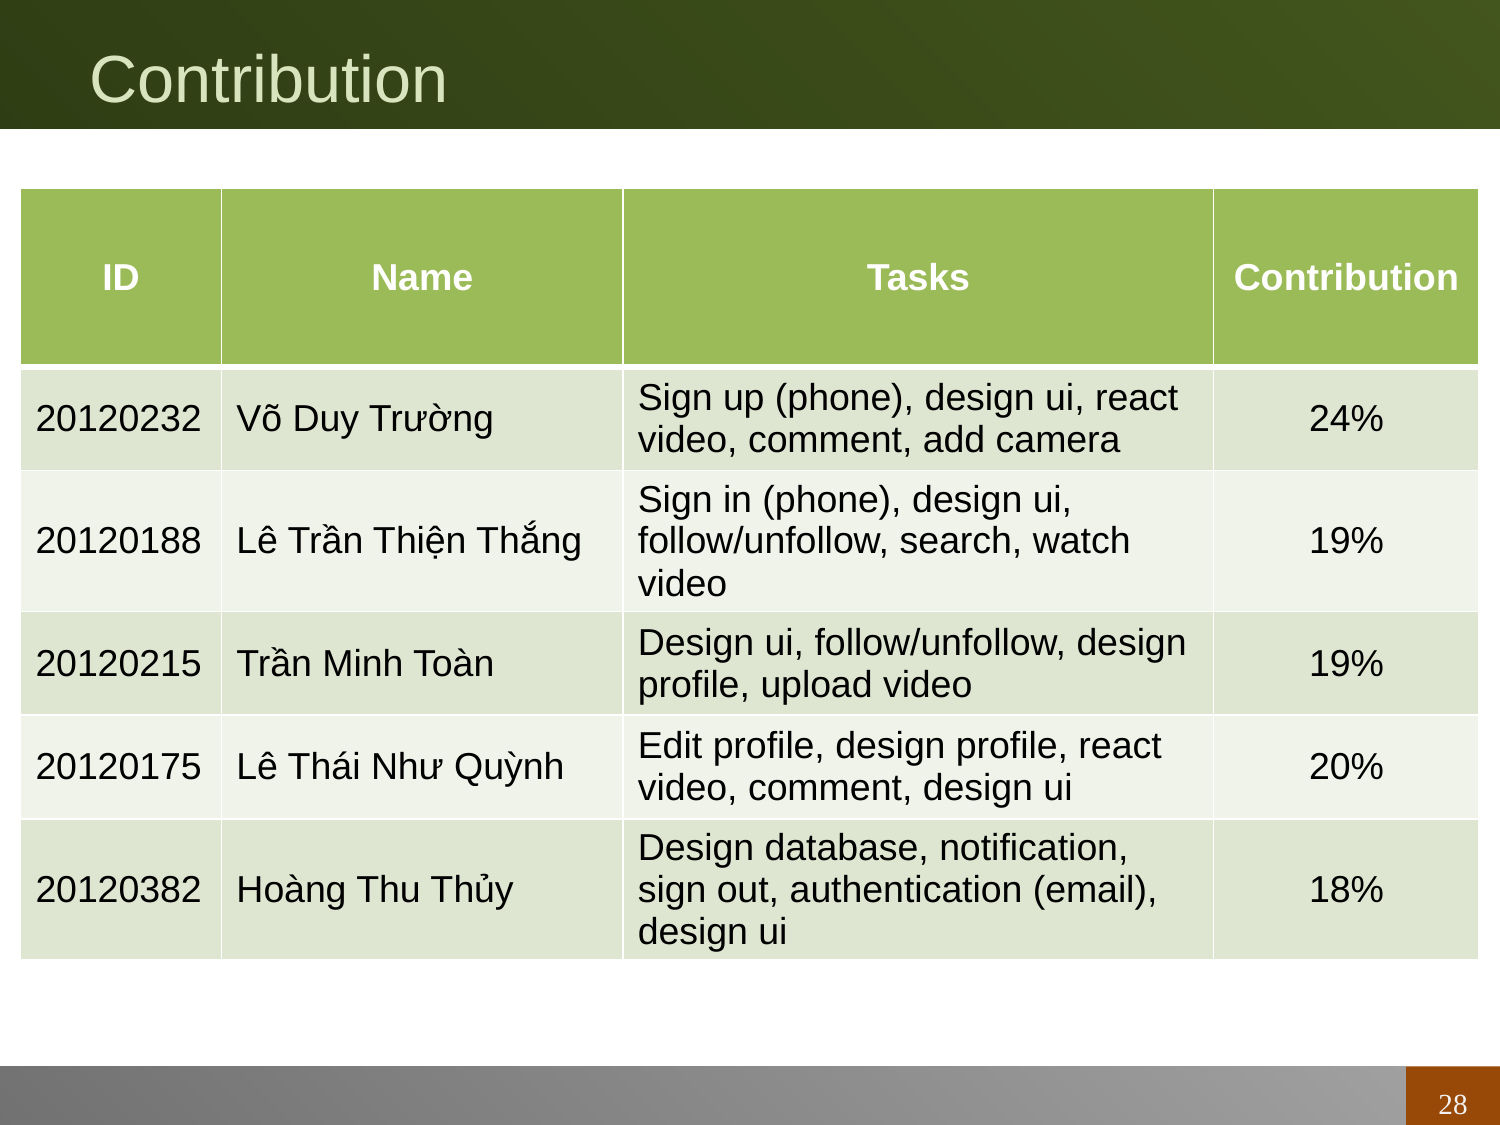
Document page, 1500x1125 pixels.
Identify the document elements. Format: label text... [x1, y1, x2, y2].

title Contribution [75, 23, 1425, 129]
table_header Tasks [624, 189, 1213, 364]
table_cell Sign up (phone), design ui, react video, comment, add camera [624, 370, 1213, 470]
table_cell 20120215 [21, 612, 221, 714]
table_cell 19% [1214, 471, 1478, 611]
table_cell Hoàng Thu Thủy [222, 820, 622, 959]
table_cell Trần Minh Toàn [222, 612, 622, 714]
table_cell Võ Duy Trường [222, 370, 622, 470]
table_cell Edit profile, design profile, react video, comment, design ui [624, 716, 1213, 818]
table_header ID [21, 189, 221, 364]
table_cell Lê Thái Như Quỳnh [222, 716, 622, 818]
table_cell Design ui, follow/unfollow, design profile, upload video [624, 612, 1213, 714]
table_cell 20120175 [21, 716, 221, 818]
table_cell 19% [1214, 612, 1478, 714]
table_cell 20120188 [21, 471, 221, 611]
table_cell 20120232 [21, 370, 221, 470]
table_cell 18% [1214, 820, 1478, 959]
table_cell Design database, notification, sign out, authentication (email), design ui [624, 820, 1213, 959]
table_cell 24% [1214, 370, 1478, 470]
table_cell 20% [1214, 716, 1478, 818]
table_cell Lê Trần Thiện Thắng [222, 471, 622, 611]
table_header Contribution [1214, 189, 1478, 364]
table_cell 20120382 [21, 820, 221, 959]
table_header Name [222, 189, 622, 364]
table_cell Sign in (phone), design ui, follow/unfollow, search, watch video [624, 471, 1213, 611]
